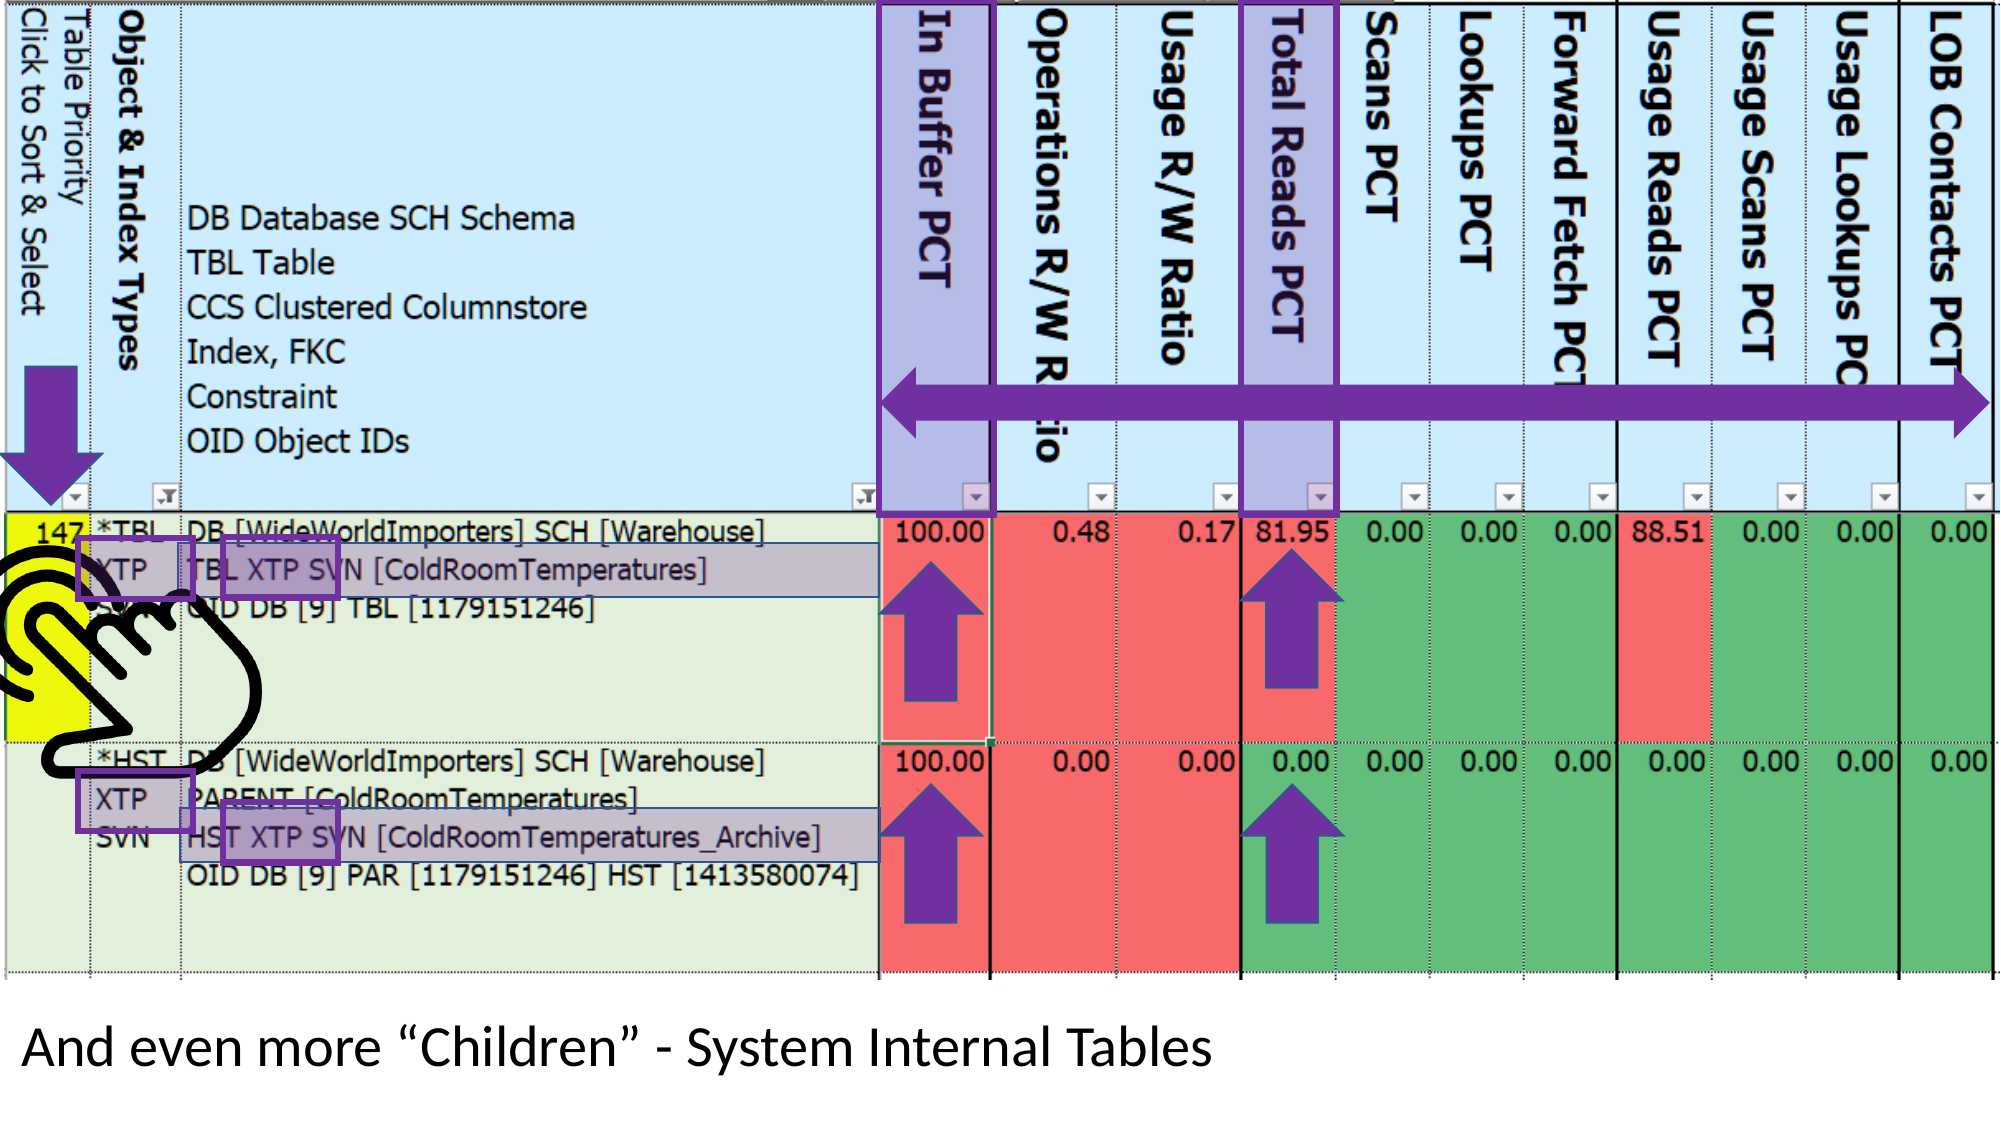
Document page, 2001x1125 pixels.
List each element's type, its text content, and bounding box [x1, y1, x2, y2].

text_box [77, 536, 338, 863]
text_box And even more “Children” - System Internal Tables [6, 1000, 1229, 1086]
picture [0, 0, 2000, 980]
